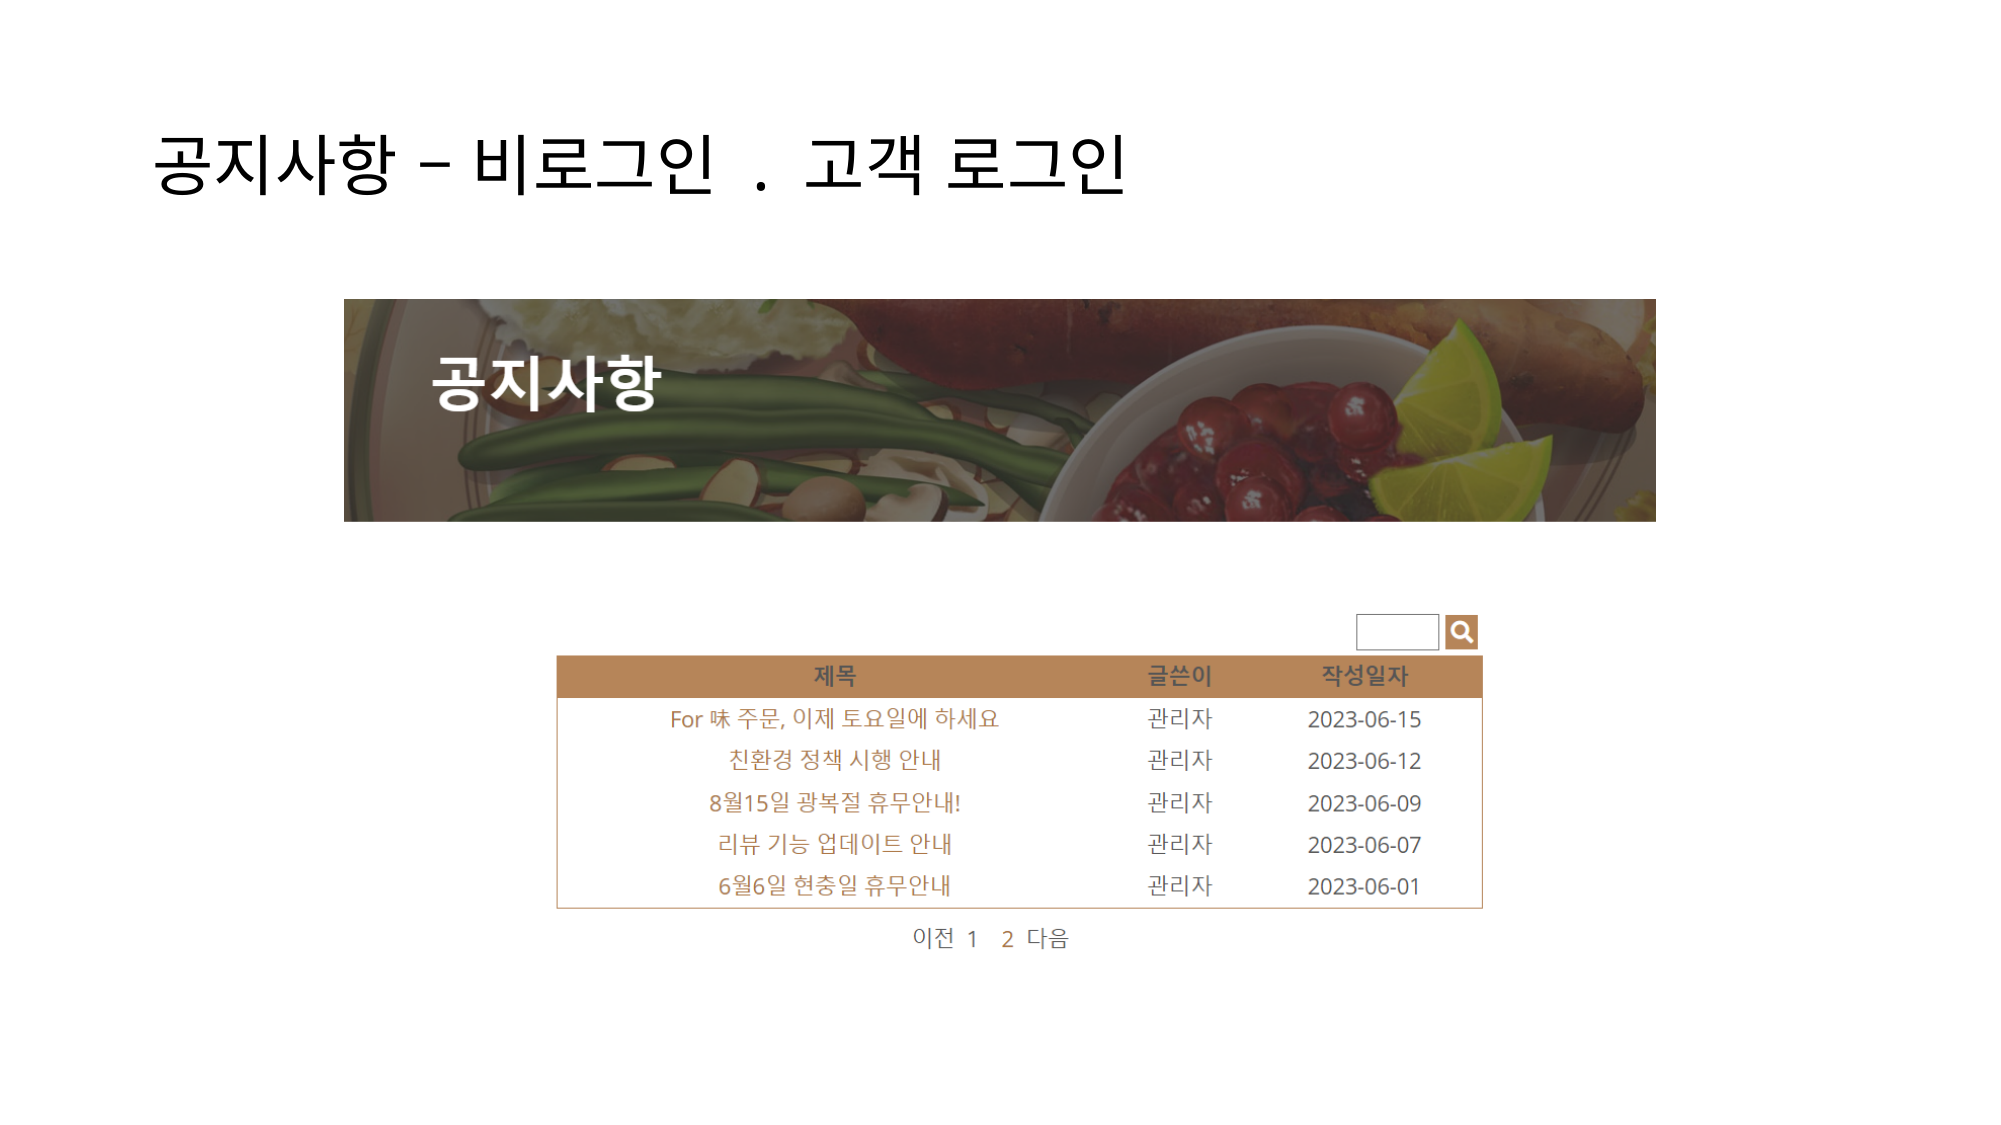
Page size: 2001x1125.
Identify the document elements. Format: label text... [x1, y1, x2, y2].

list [344, 299, 1656, 1014]
title 공지사항 – 비로그인 . 고객 로그인 [137, 59, 1863, 278]
